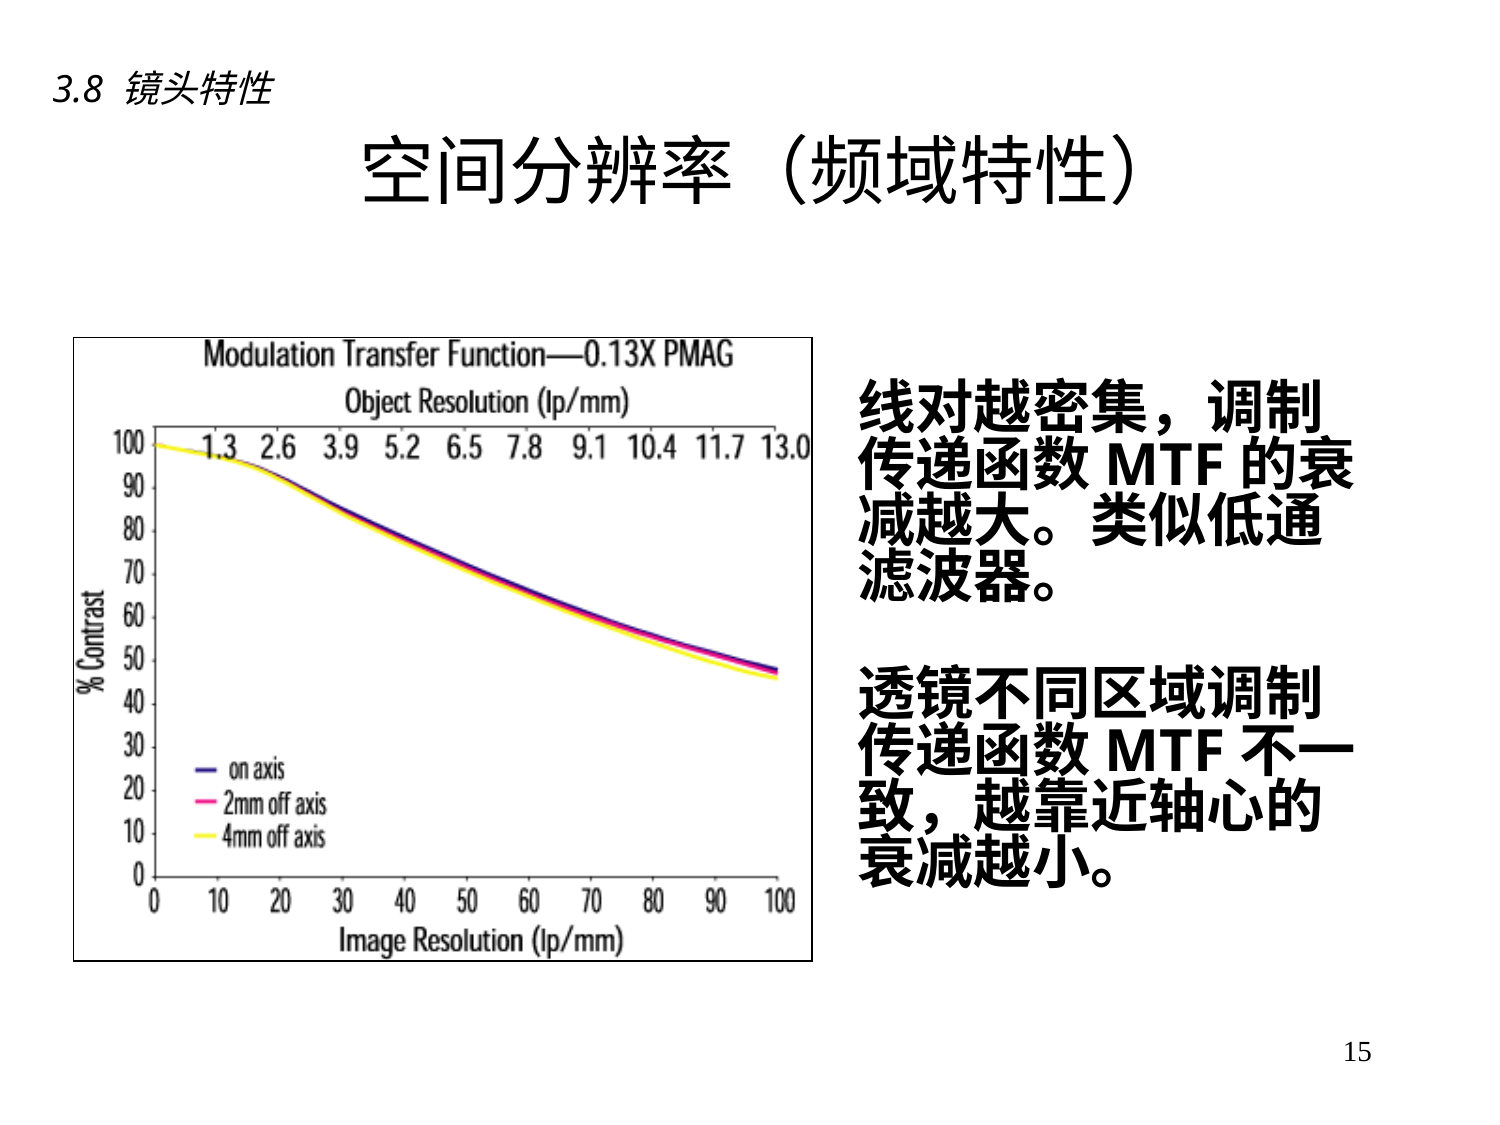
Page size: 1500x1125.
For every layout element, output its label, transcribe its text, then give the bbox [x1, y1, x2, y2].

title 空间分辨率（频域特性） [241, 125, 1303, 212]
text_box 3.8 镜头特性 [37, 49, 479, 125]
slide_number 15 [1074, 1025, 1388, 1100]
text_box 线对越密集，调制传递函数MTF的衰减越大。类似低通滤波器。 [842, 376, 1384, 616]
picture [74, 337, 812, 961]
text_box 透镜不同区域调制传递函数MTF不一致，越靠近轴心的衰减越小。 [842, 662, 1384, 902]
